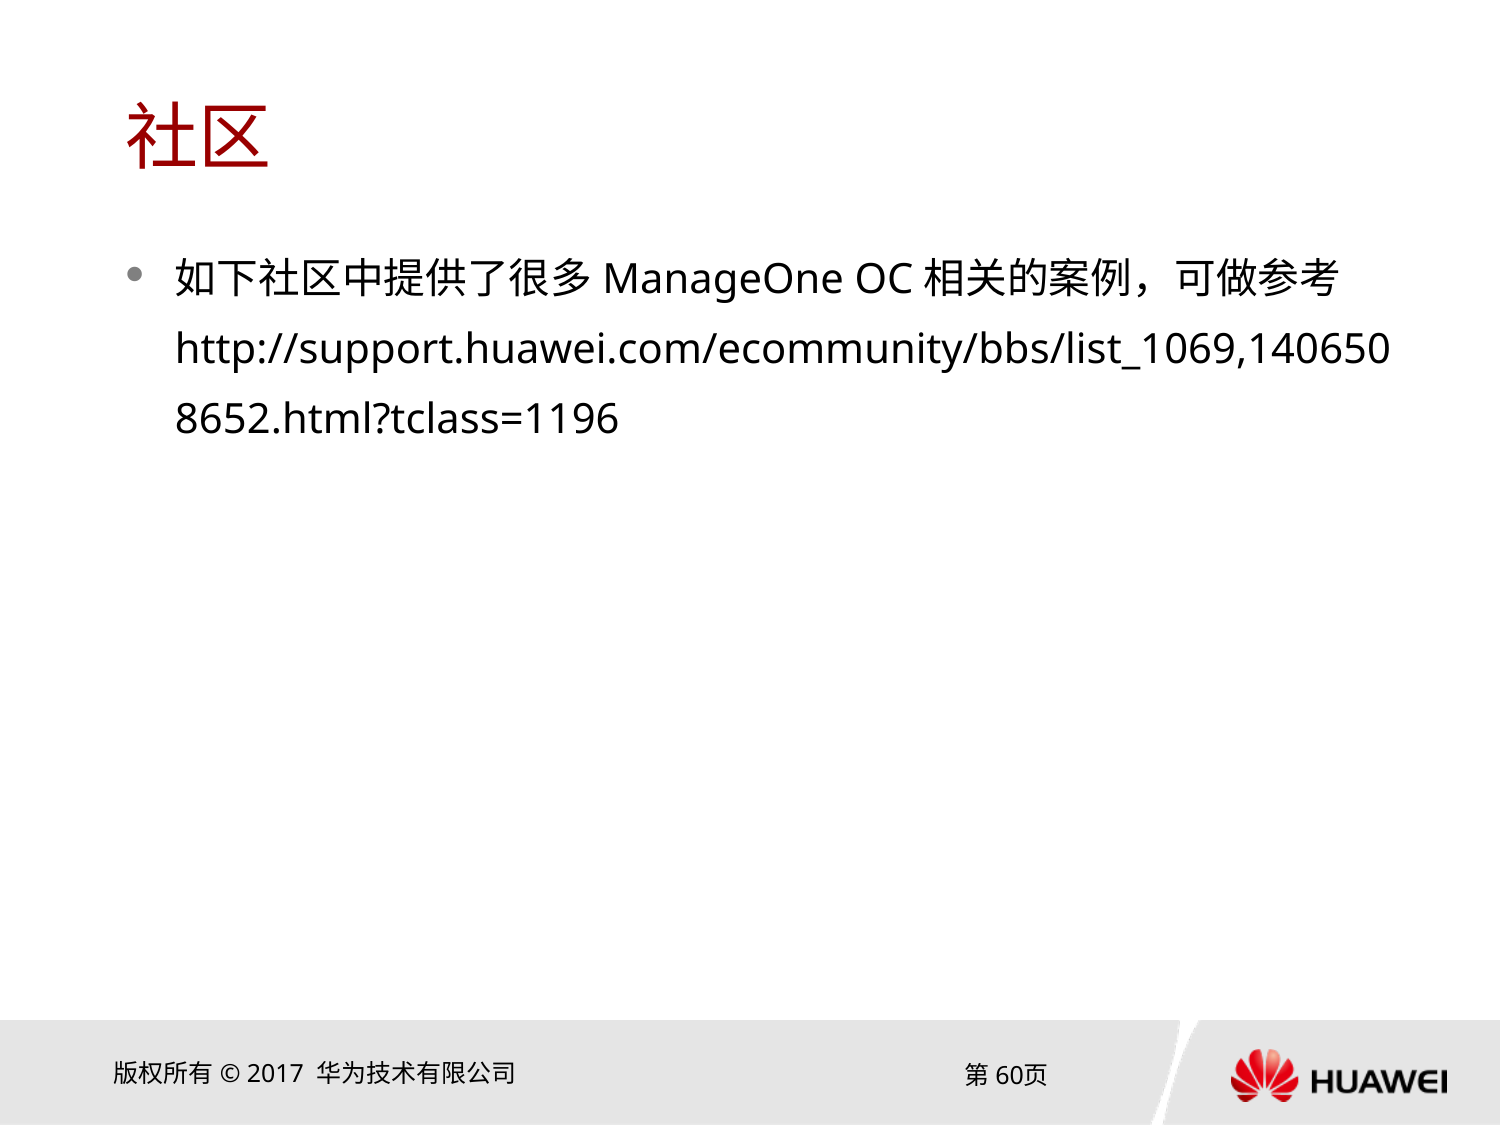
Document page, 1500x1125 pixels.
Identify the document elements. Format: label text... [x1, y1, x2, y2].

title 社区 [111, 63, 1412, 207]
picture [0, 1020, 1500, 1125]
list 如下社区中提供了很多ManageOne OC相关的案例，可做参考http://support.huawei.com/ecommunity/bbs/list_1069,1406508652.html?tclass=1196 [111, 225, 1412, 870]
